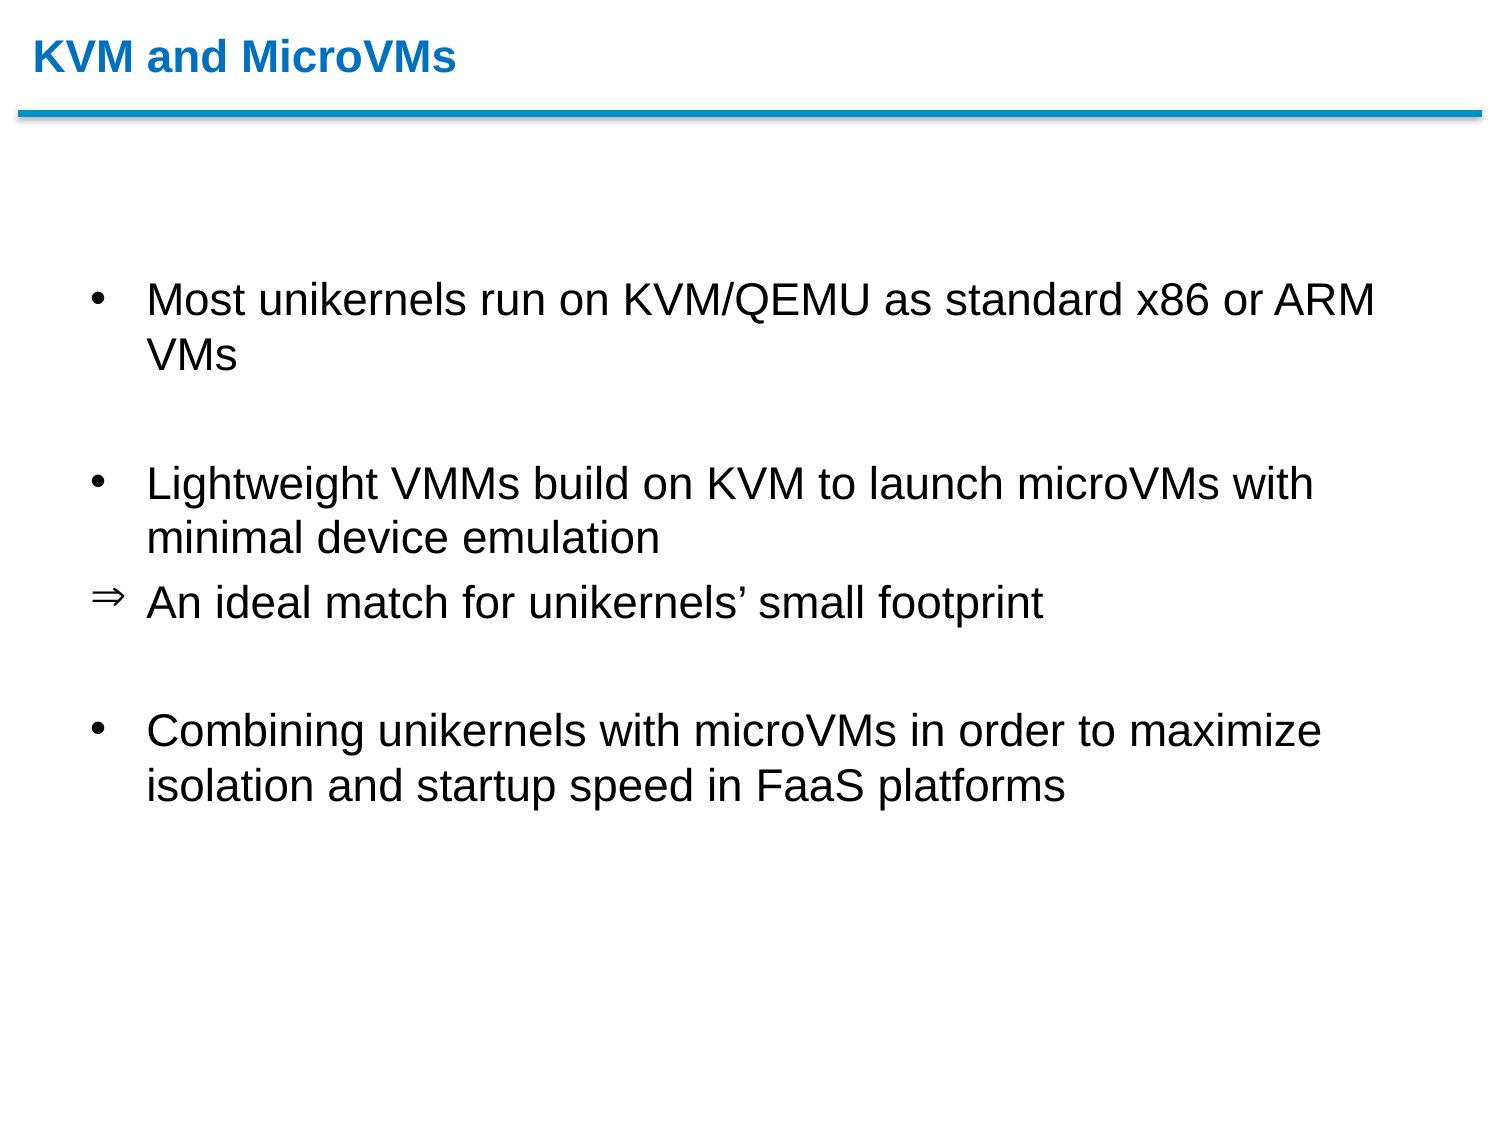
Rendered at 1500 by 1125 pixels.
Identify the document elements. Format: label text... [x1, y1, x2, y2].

list Most unikernels run on KVM/QEMU as standard x86 or ARM VMs Lightweight VMMs build on KVM to launch microVMs with minimal device emulation An ideal match for unikernels’ small footprint Combining unikernels with microVMs in order to maximize isolation and startup speed in FaaS platforms [75, 262, 1411, 1005]
title KVM and MicroVMs [17, 19, 1385, 114]
